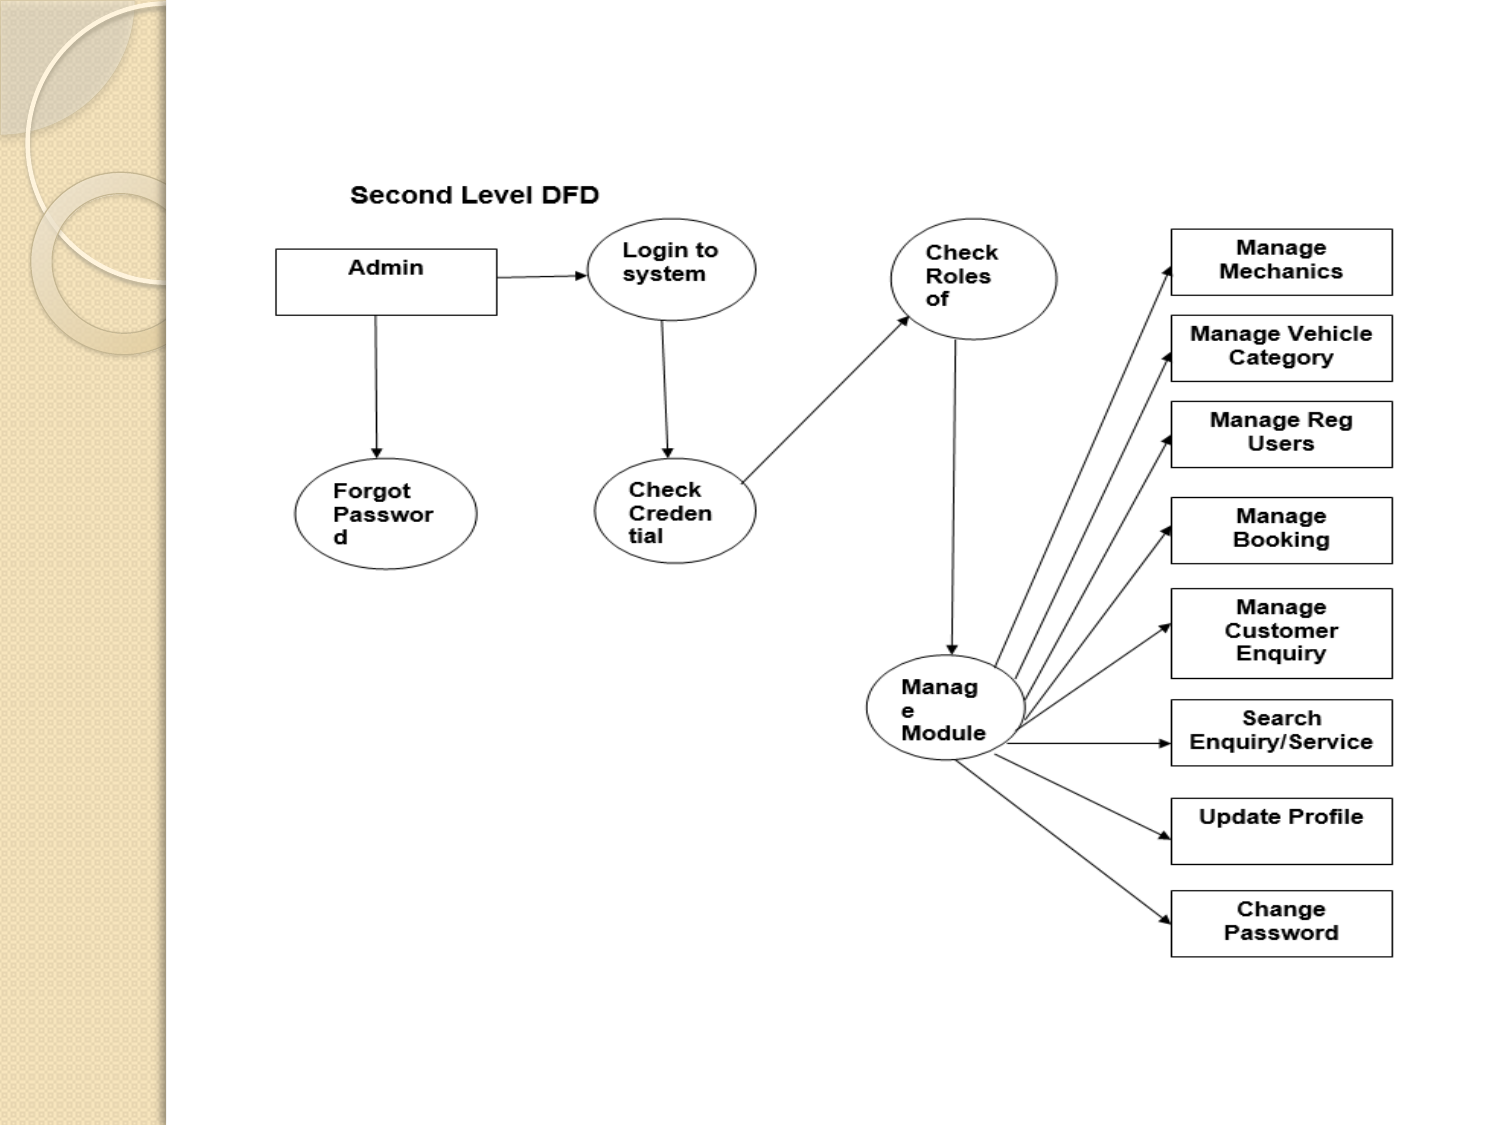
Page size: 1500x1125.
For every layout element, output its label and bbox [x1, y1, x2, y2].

list [241, 160, 1436, 1026]
